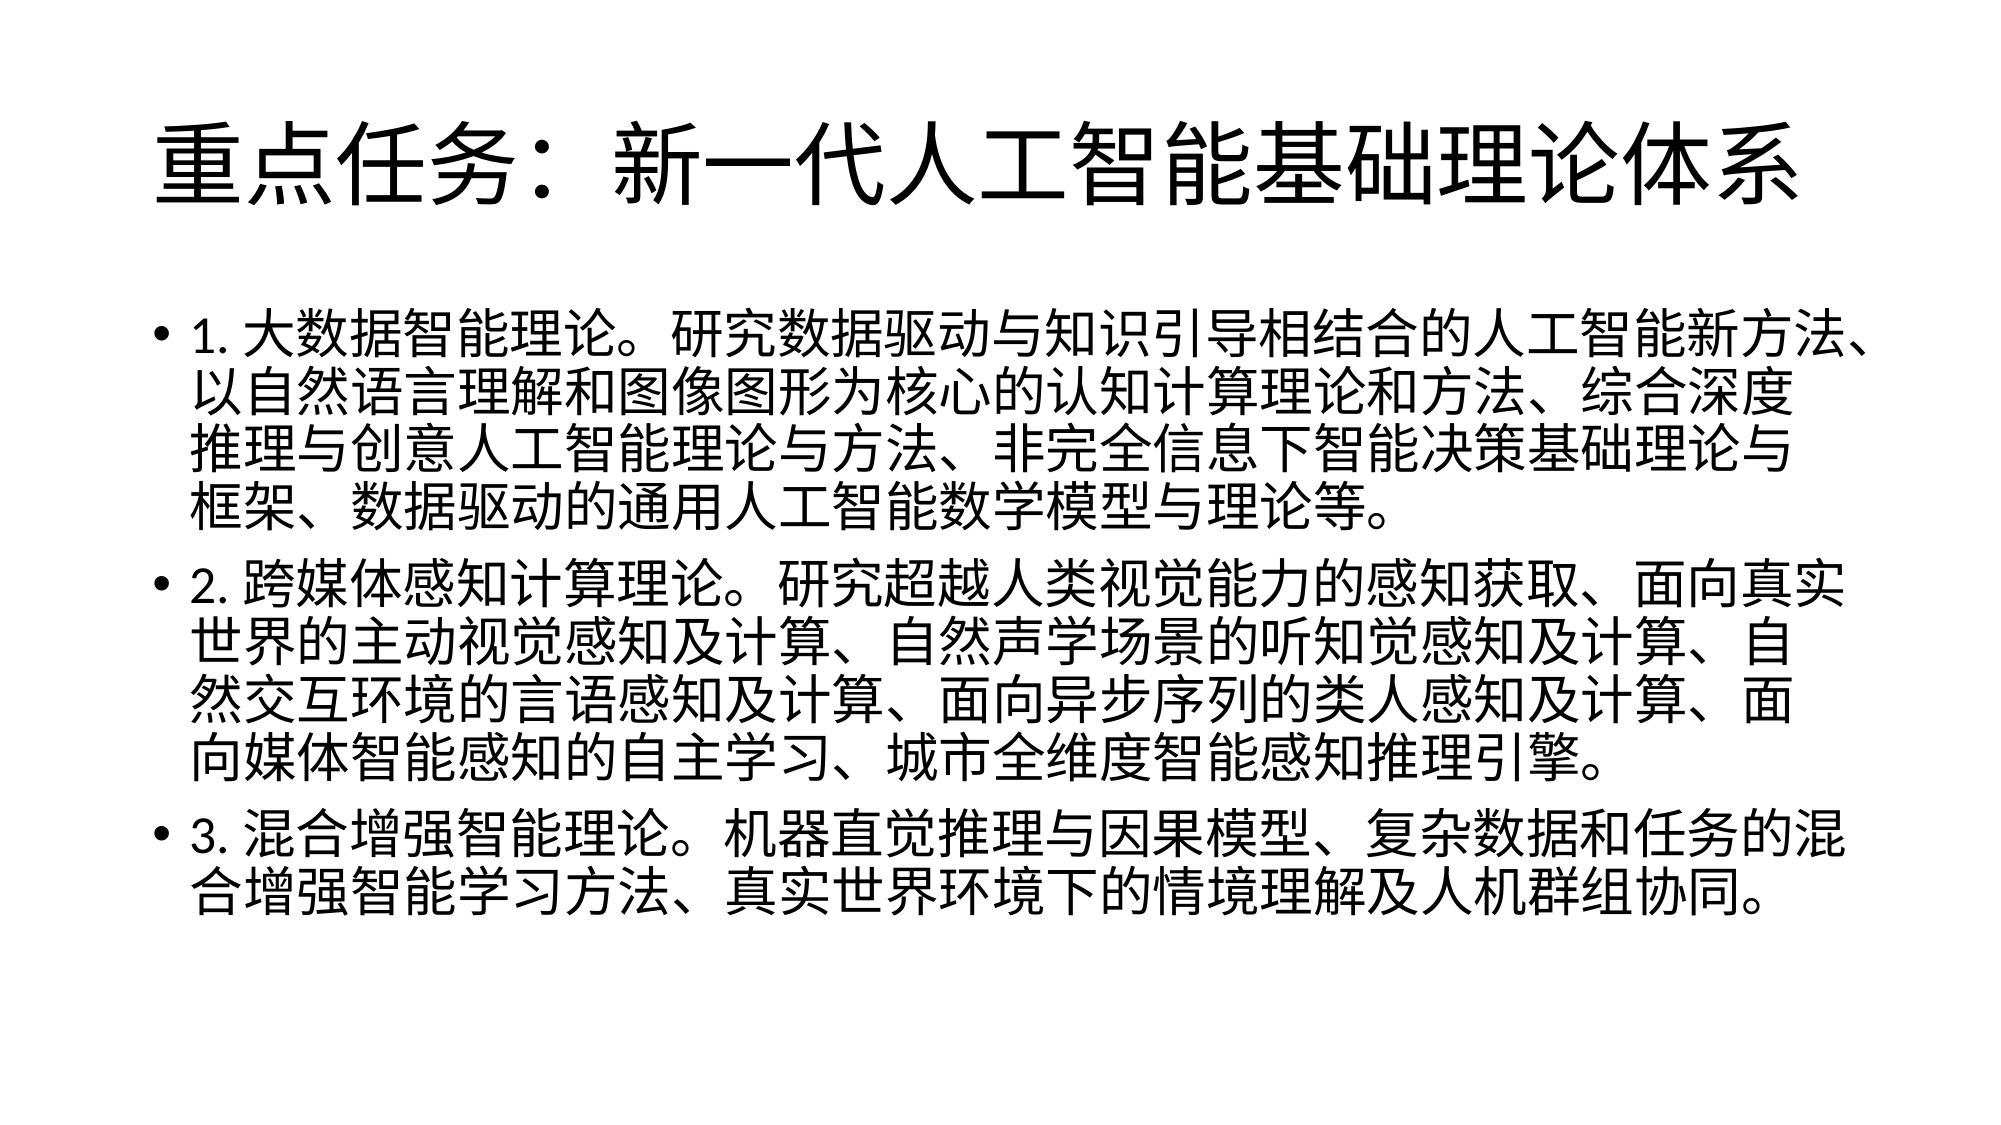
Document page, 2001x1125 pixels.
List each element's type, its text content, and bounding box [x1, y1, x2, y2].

title 重点任务：新一代人工智能基础理论体系 [137, 59, 1863, 278]
list 1.大数据智能理论。研究数据驱动与知识引导相结合的人工智能新方法、以自然语言理解和图像图形为核心的认知计算理论和方法、综合深度推理与创意人工智能理论与方法、非完全信息下智能决策基础理论与框架、数据驱动的通用人工智能数学模型与理论等。 2.跨媒体感知计算理论。研究超越人类视觉能力的感知获取、面向真实世界的主动视觉感知及计算、自然声学场景的听知觉感知及计算、自然交互环境的言语感知及计算、面向异步序列的类人感知及计算、面向媒体智能感知的自主学习、城市全维度智能感知推理引擎。 3.混合增强智能理论。机器直觉推理与因果模型、复杂数据和任务的混合增强智能学习方法、真实世界环境下的情境理解及人机群组协同。 [137, 299, 1863, 1014]
